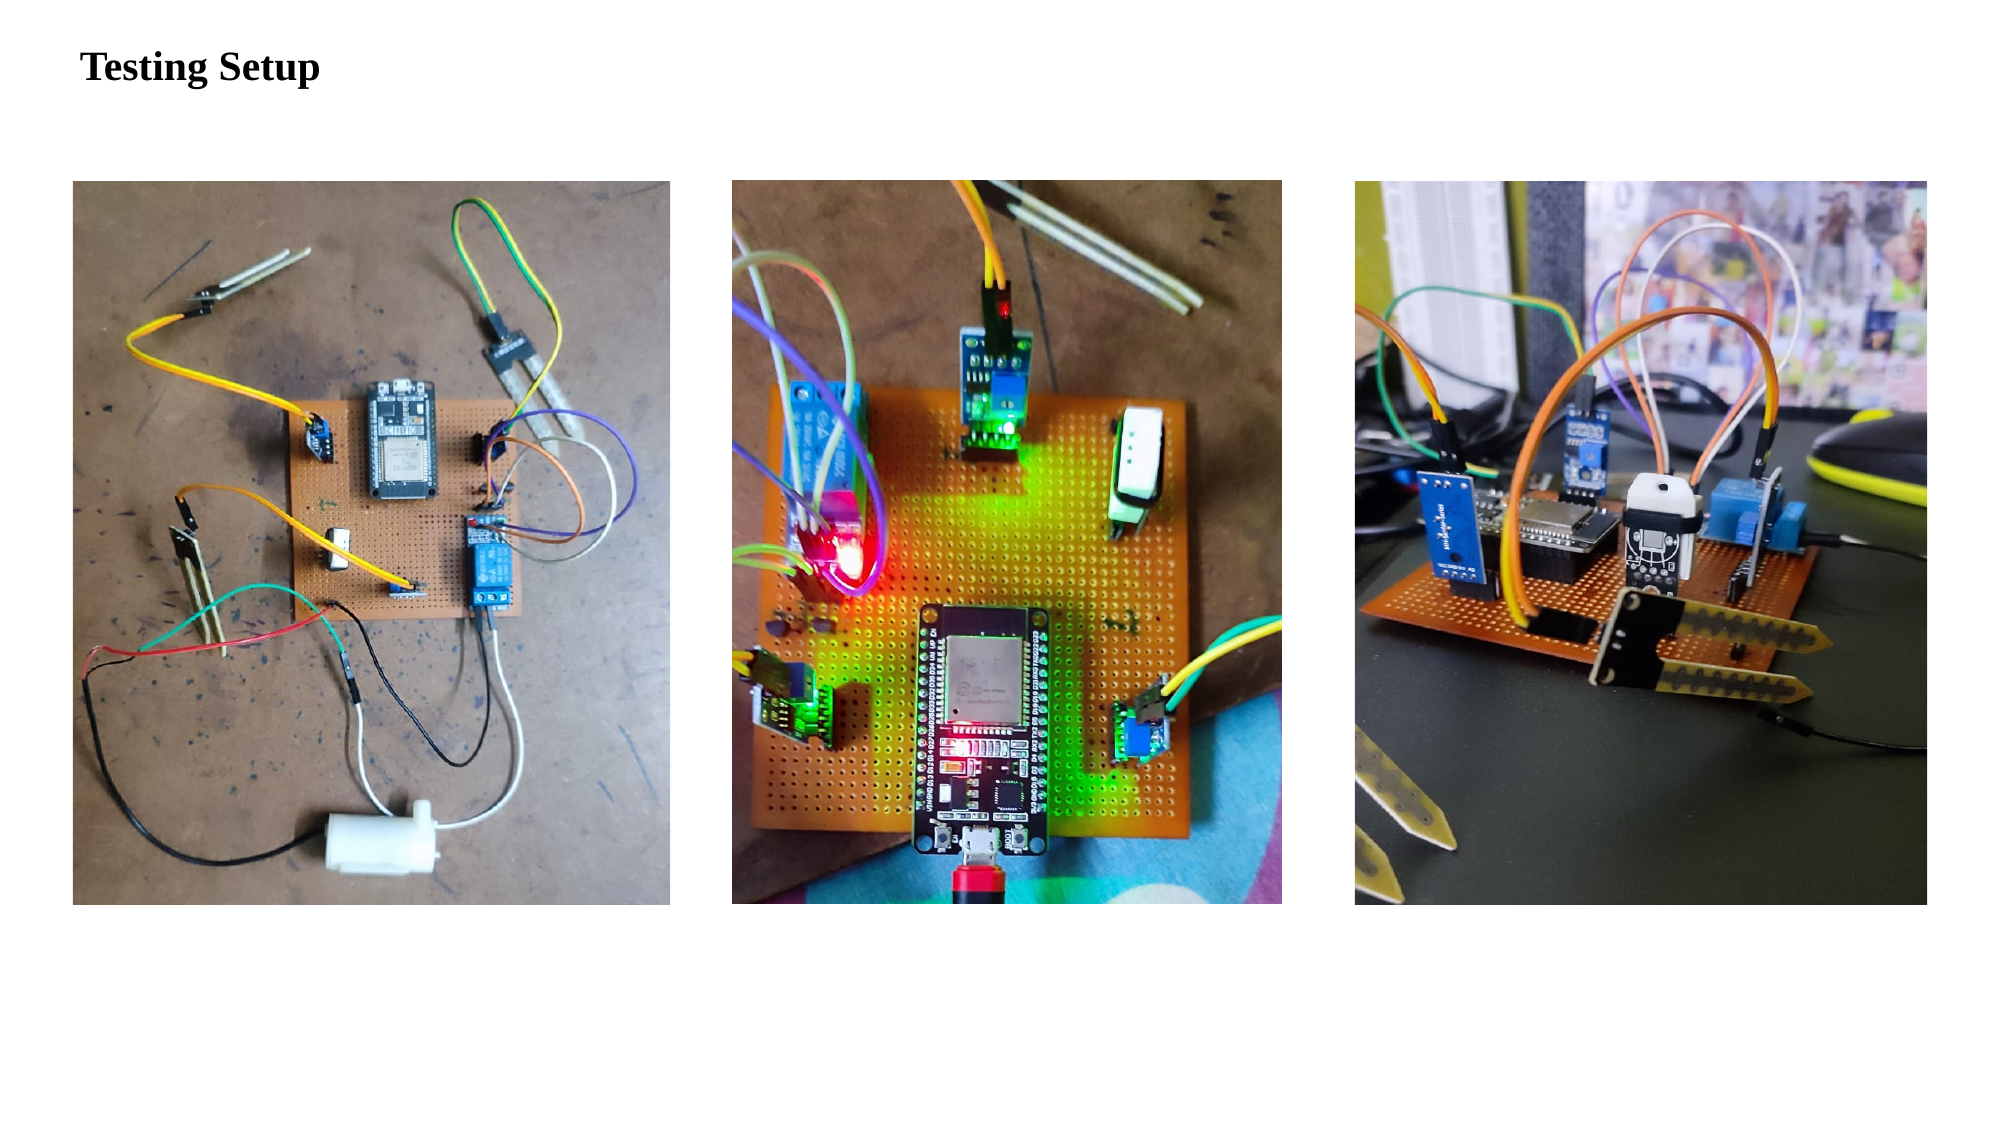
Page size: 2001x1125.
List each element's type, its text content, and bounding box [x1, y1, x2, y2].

picture [1354, 180, 1928, 905]
text_box Testing Setup [65, 31, 366, 97]
picture [72, 181, 671, 905]
picture [732, 180, 1282, 904]
